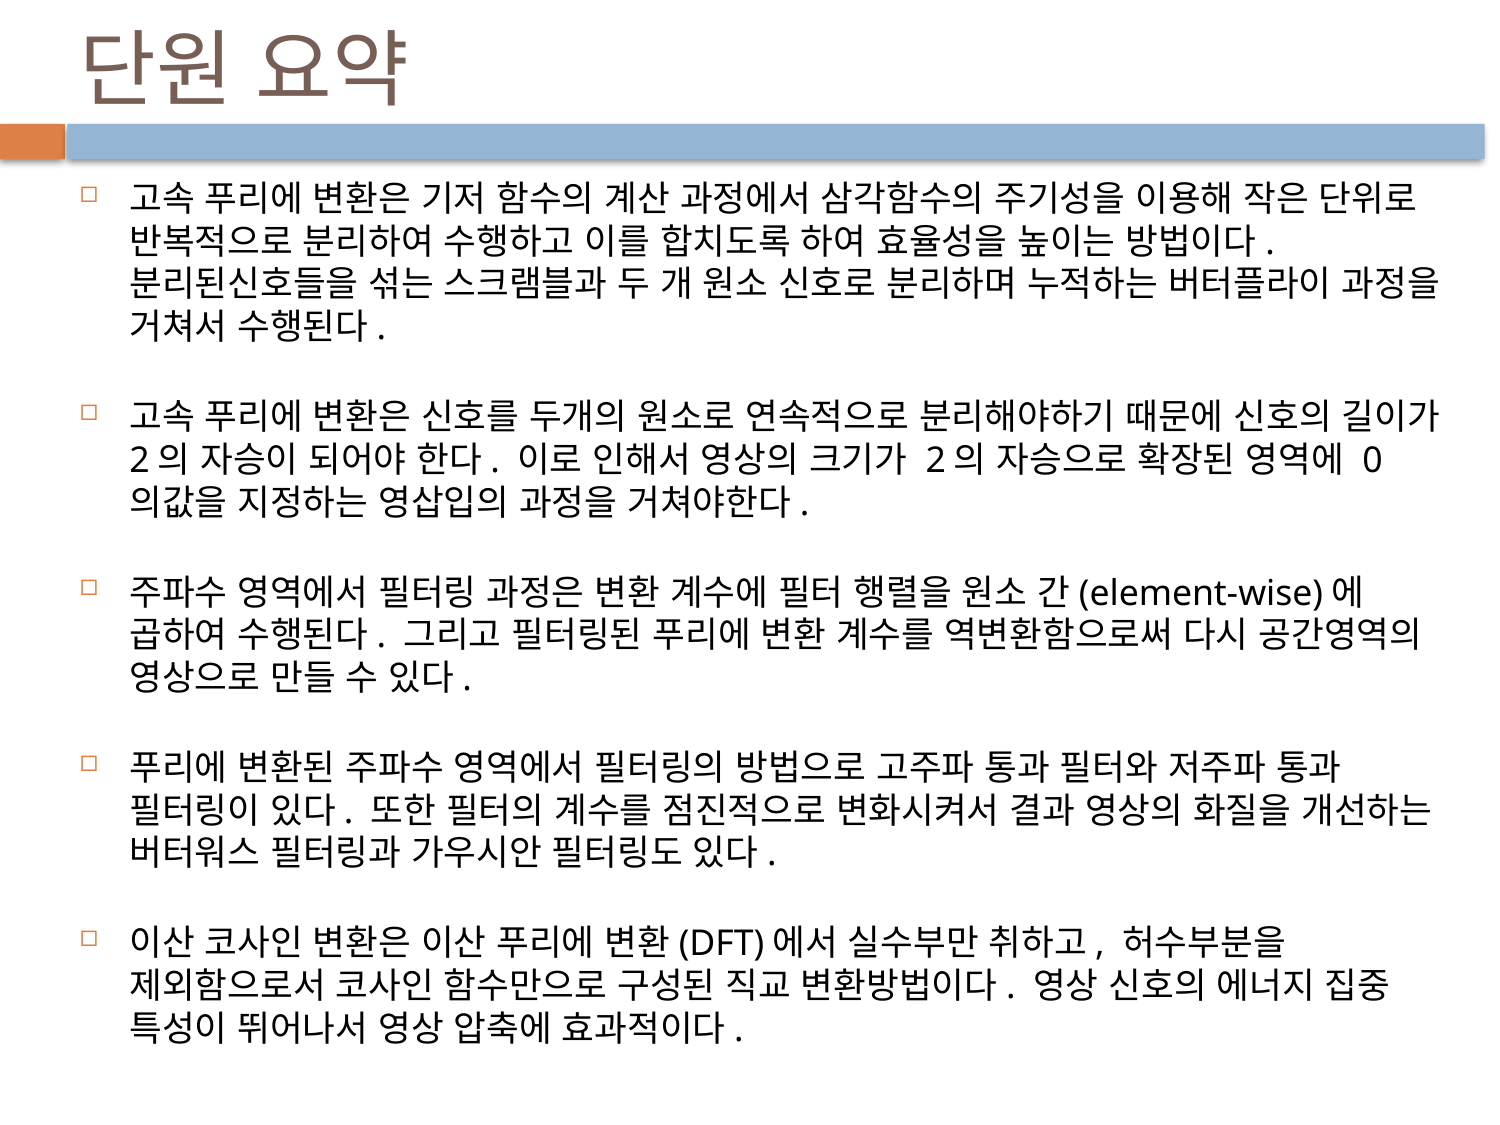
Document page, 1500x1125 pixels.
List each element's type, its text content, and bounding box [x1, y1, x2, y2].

list 고속 푸리에 변환은 기저 함수의 계산 과정에서 삼각함수의 주기성을 이용해 작은 단위로 반복적으로 분리하여 수행하고 이를 합치도록 하여 효율성을 높이는 방법이다. 분리된신호들을 섞는 스크램블과 두 개 원소 신호로 분리하며 누적하는 버터플라이 과정을 거쳐서 수행된다. 고속 푸리에 변환은 신호를 두개의 원소로 연속적으로 분리해야하기 때문에 신호의 길이가 2의 자승이 되어야 한다. 이로 인해서 영상의 크기가 2의 자승으로 확장된 영역에 0의값을 지정하는 영삽입의 과정을 거쳐야한다. 주파수 영역에서 필터링 과정은 변환 계수에 필터 행렬을 원소 간(element-wise)에 곱하여 수행된다. 그리고 필터링된 푸리에 변환 계수를 역변환함으로써 다시 공간영역의 영상으로 만들 수 있다. 푸리에 변환된 주파수 영역에서 필터링의 방법으로 고주파 통과 필터와 저주파 통과 필터링이 있다. 또한 필터의 계수를 점진적으로 변화시켜서 결과 영상의 화질을 개선하는 버터워스 필터링과 가우시안 필터링도 있다. 이산 코사인 변환은 이산 푸리에 변환(DFT)에서 실수부만 취하고, 허수부분을 제외함으로서 코사인 함수만으로 구성된 직교 변환방법이다. 영상 신호의 에너지 집중 특성이 뛰어나서 영상 압축에 효과적이다. [64, 168, 1483, 1059]
title 단원 요약 [64, 7, 1483, 126]
